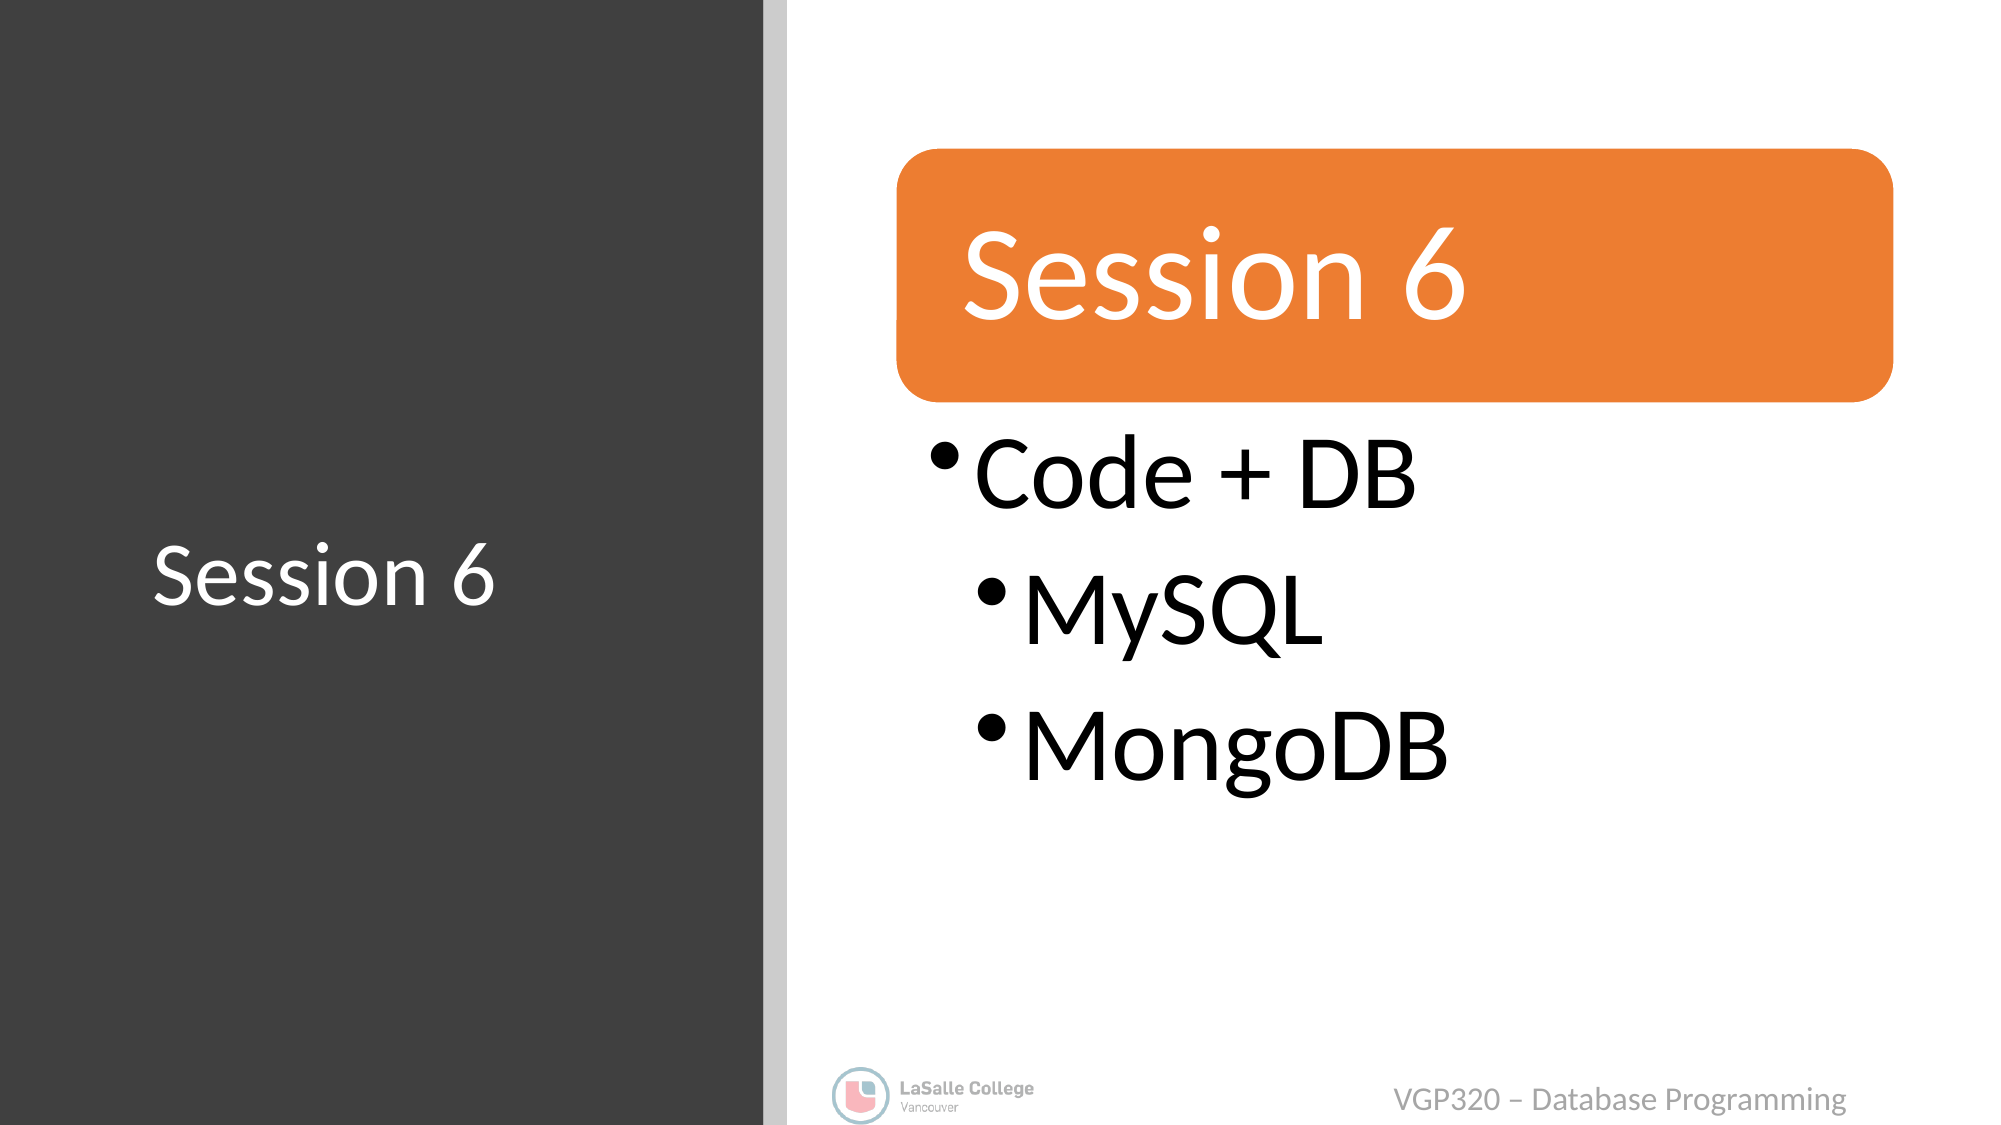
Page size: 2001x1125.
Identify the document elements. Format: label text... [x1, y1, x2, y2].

text_box [0, 0, 762, 1125]
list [895, 105, 1895, 1020]
title Session 6 [137, 133, 685, 1020]
text_box [762, 0, 788, 1125]
